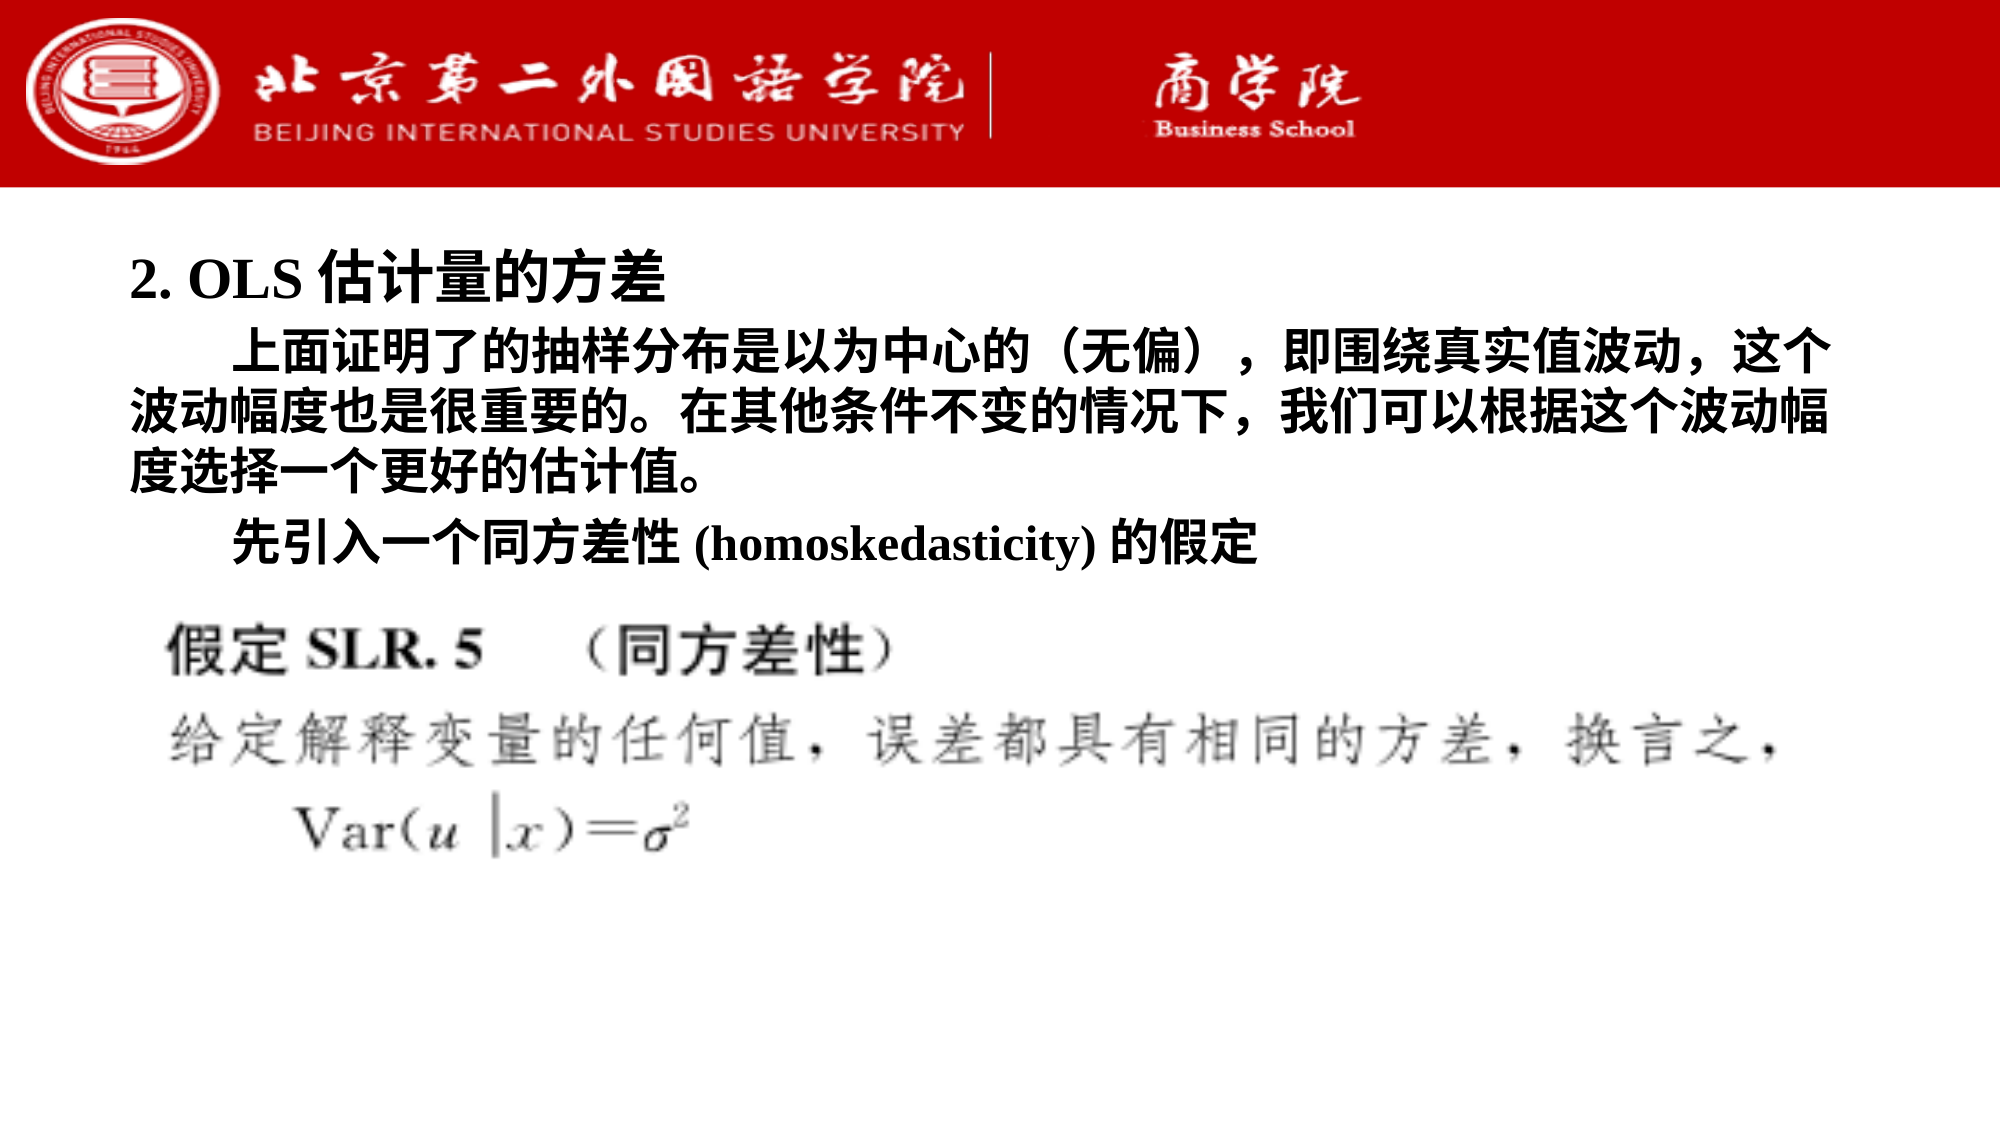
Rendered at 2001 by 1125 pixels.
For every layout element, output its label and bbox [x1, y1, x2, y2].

picture [137, 582, 1821, 893]
picture [26, 18, 1693, 165]
